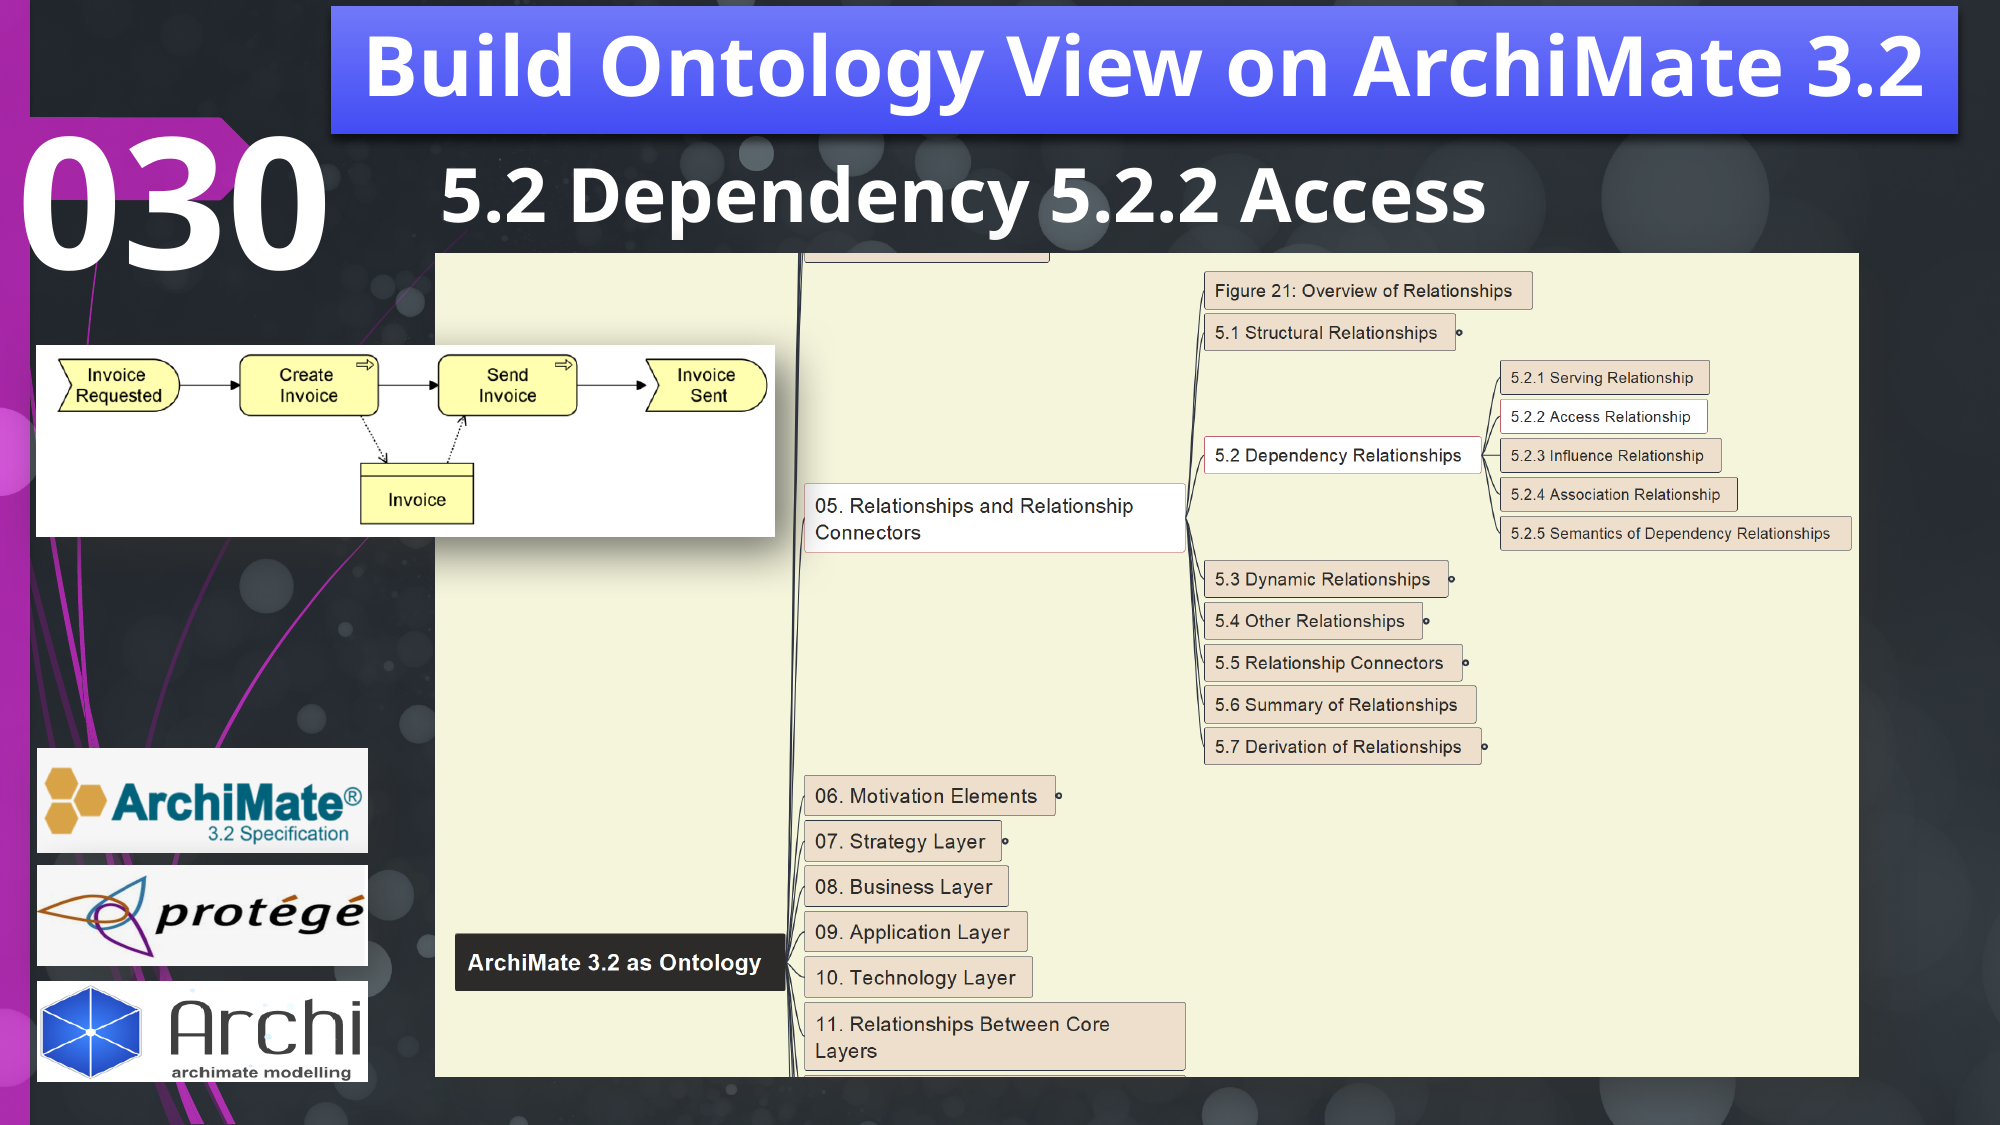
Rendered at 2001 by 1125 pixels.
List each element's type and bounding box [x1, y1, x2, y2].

list [435, 253, 1860, 1078]
picture [0, 0, 2000, 1125]
